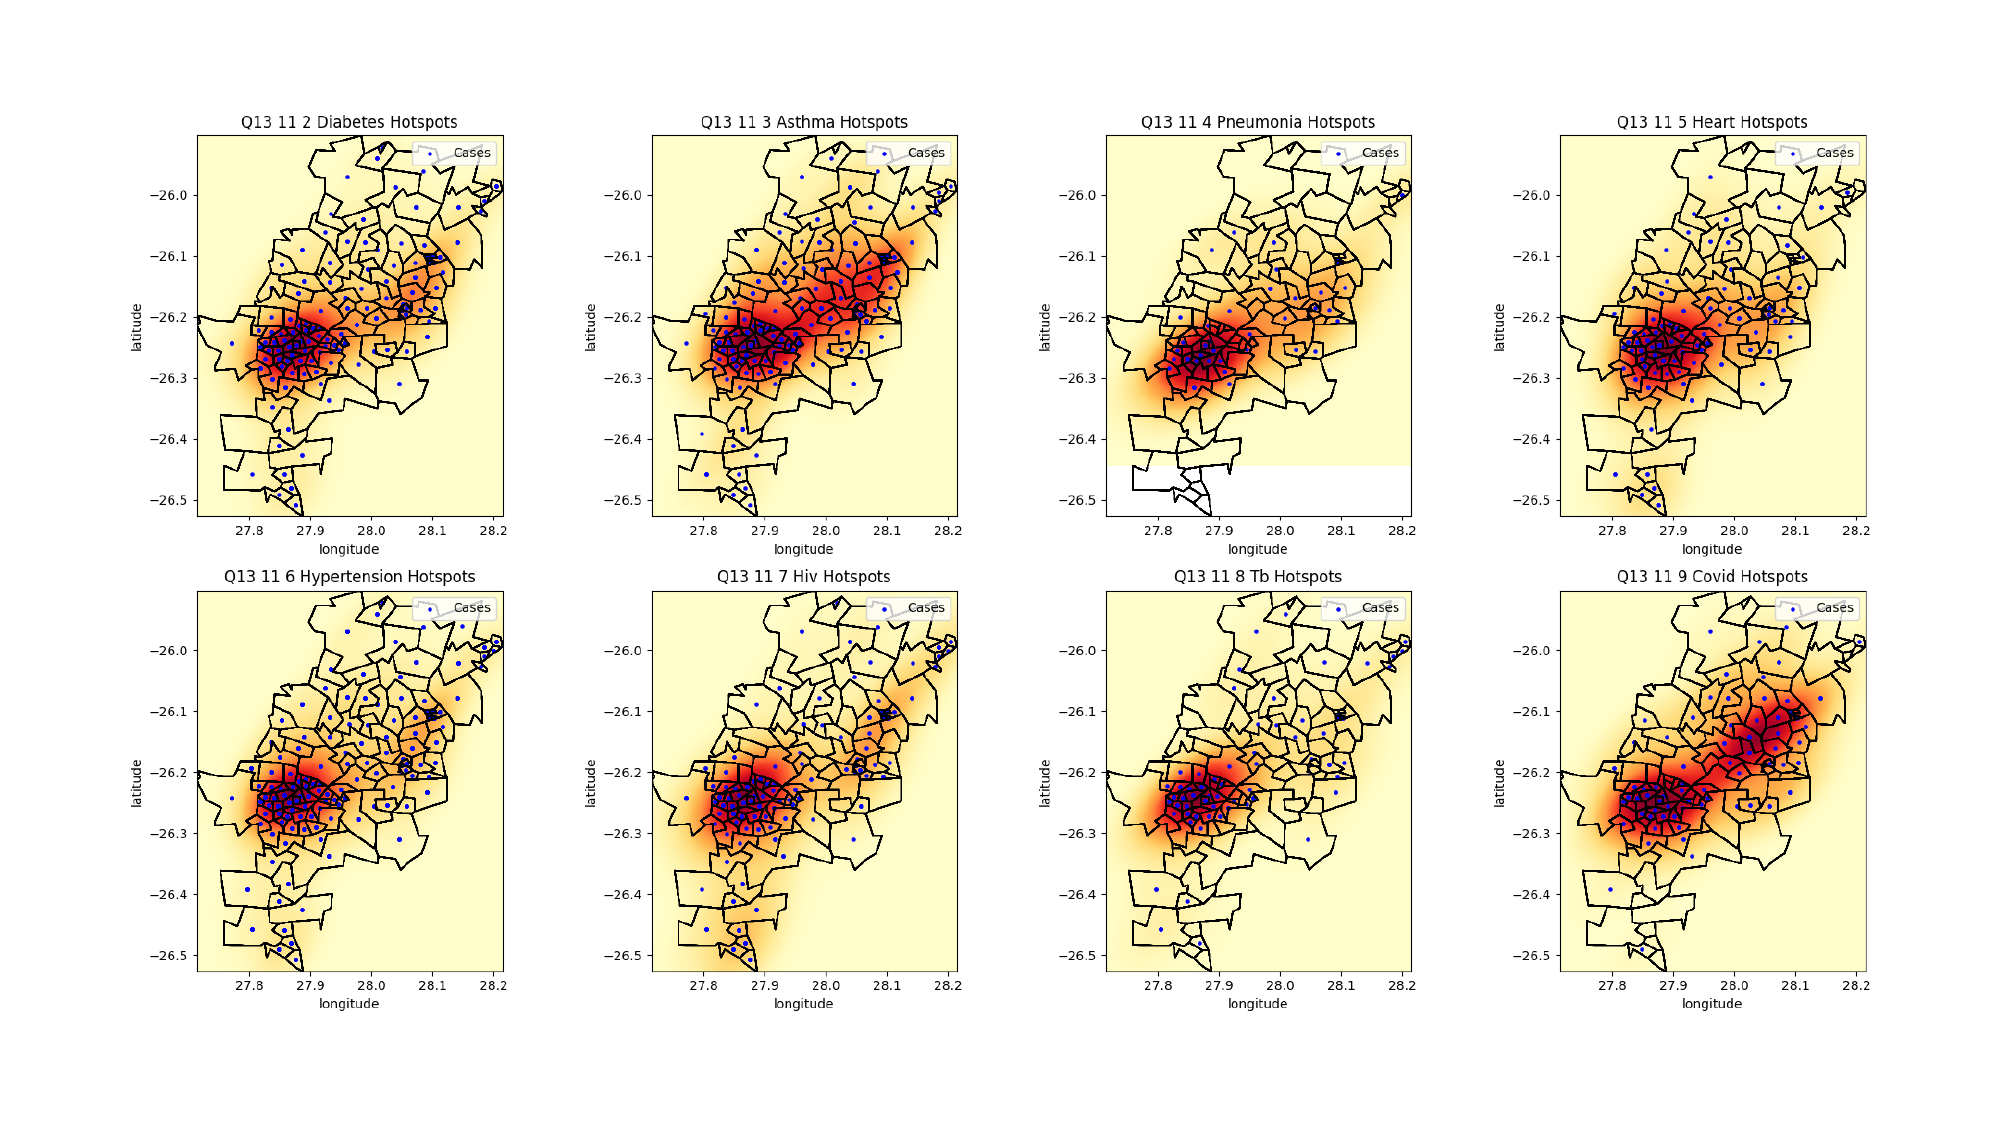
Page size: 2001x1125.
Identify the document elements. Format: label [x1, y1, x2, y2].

list [121, 105, 1879, 1020]
